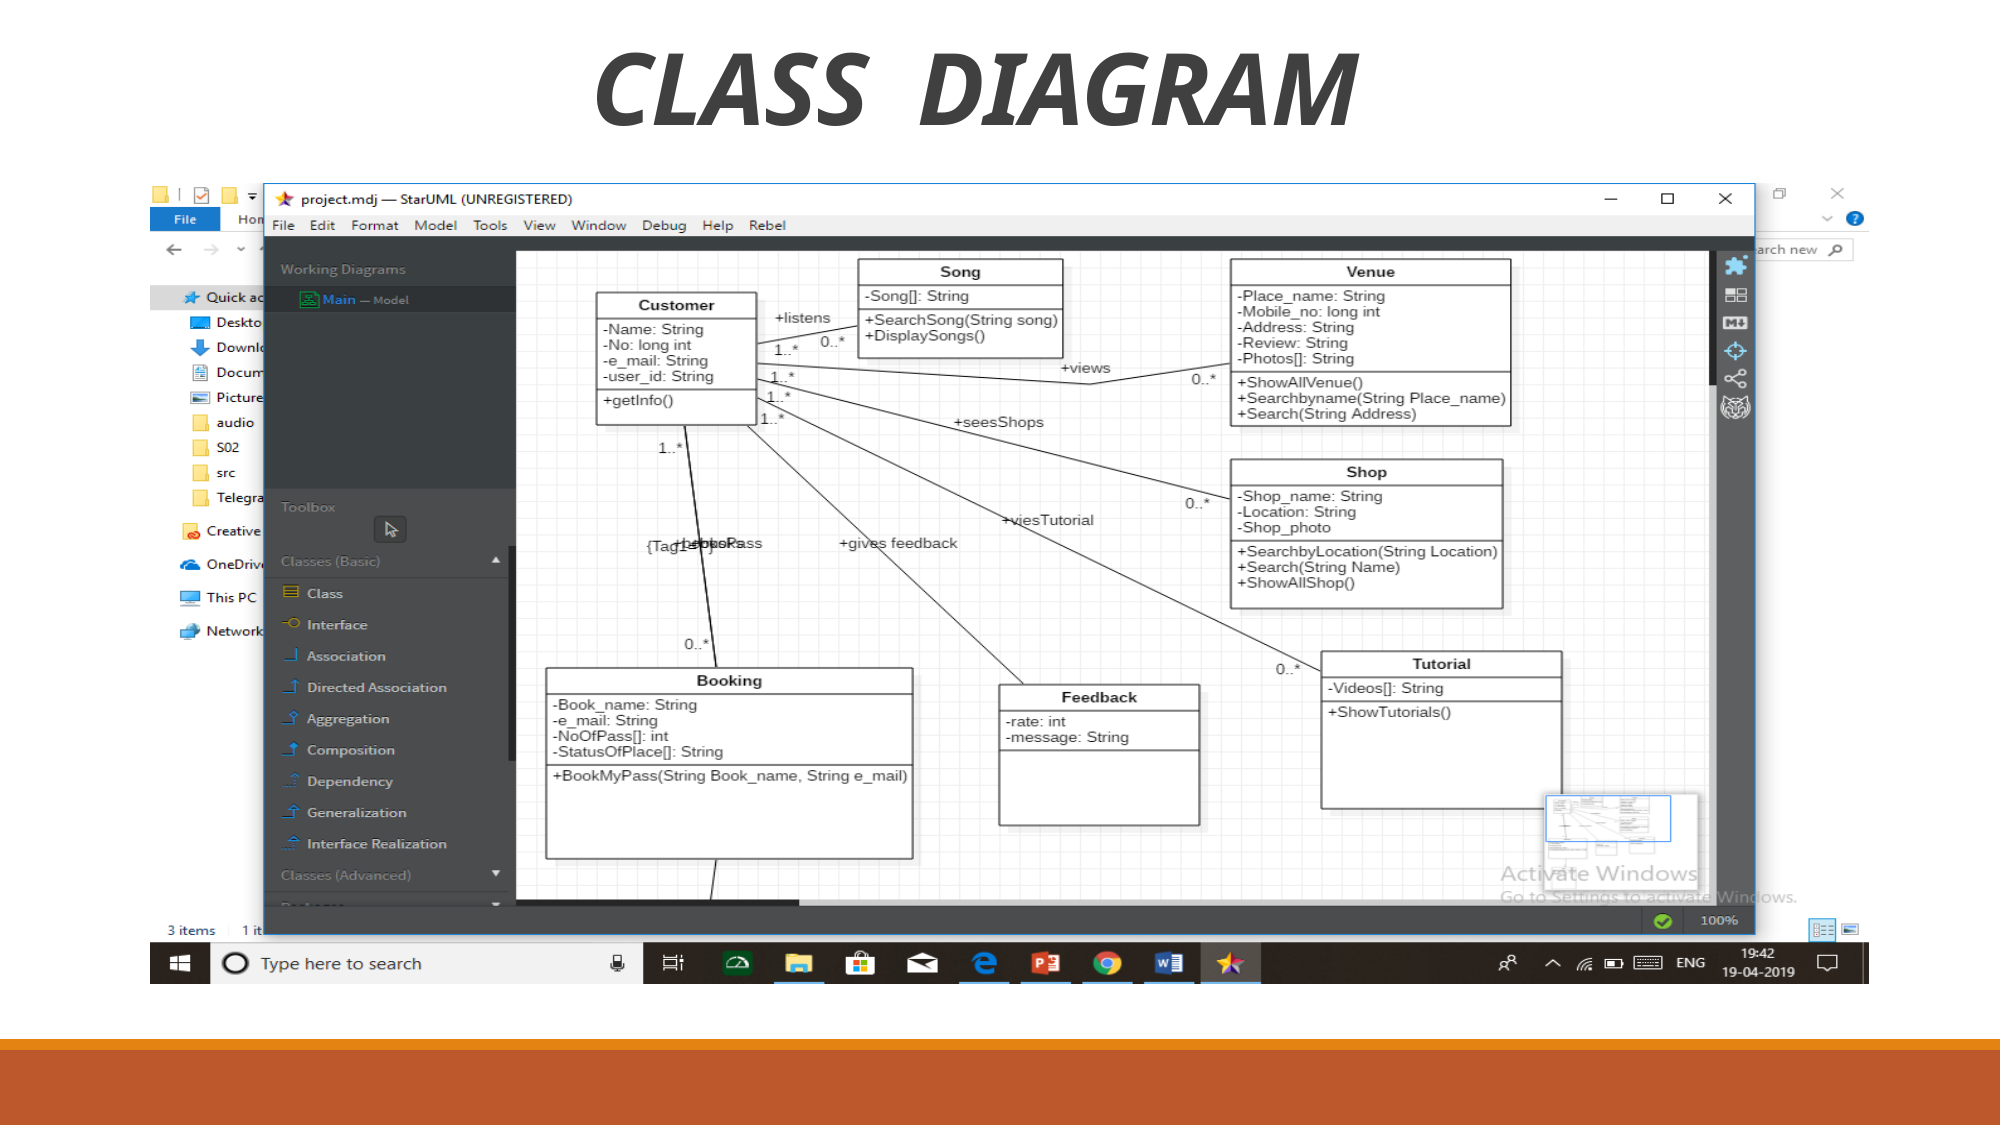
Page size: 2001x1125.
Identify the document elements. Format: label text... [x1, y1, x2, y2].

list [149, 183, 1869, 985]
title CLASS DIAGRAM [150, 0, 1801, 154]
